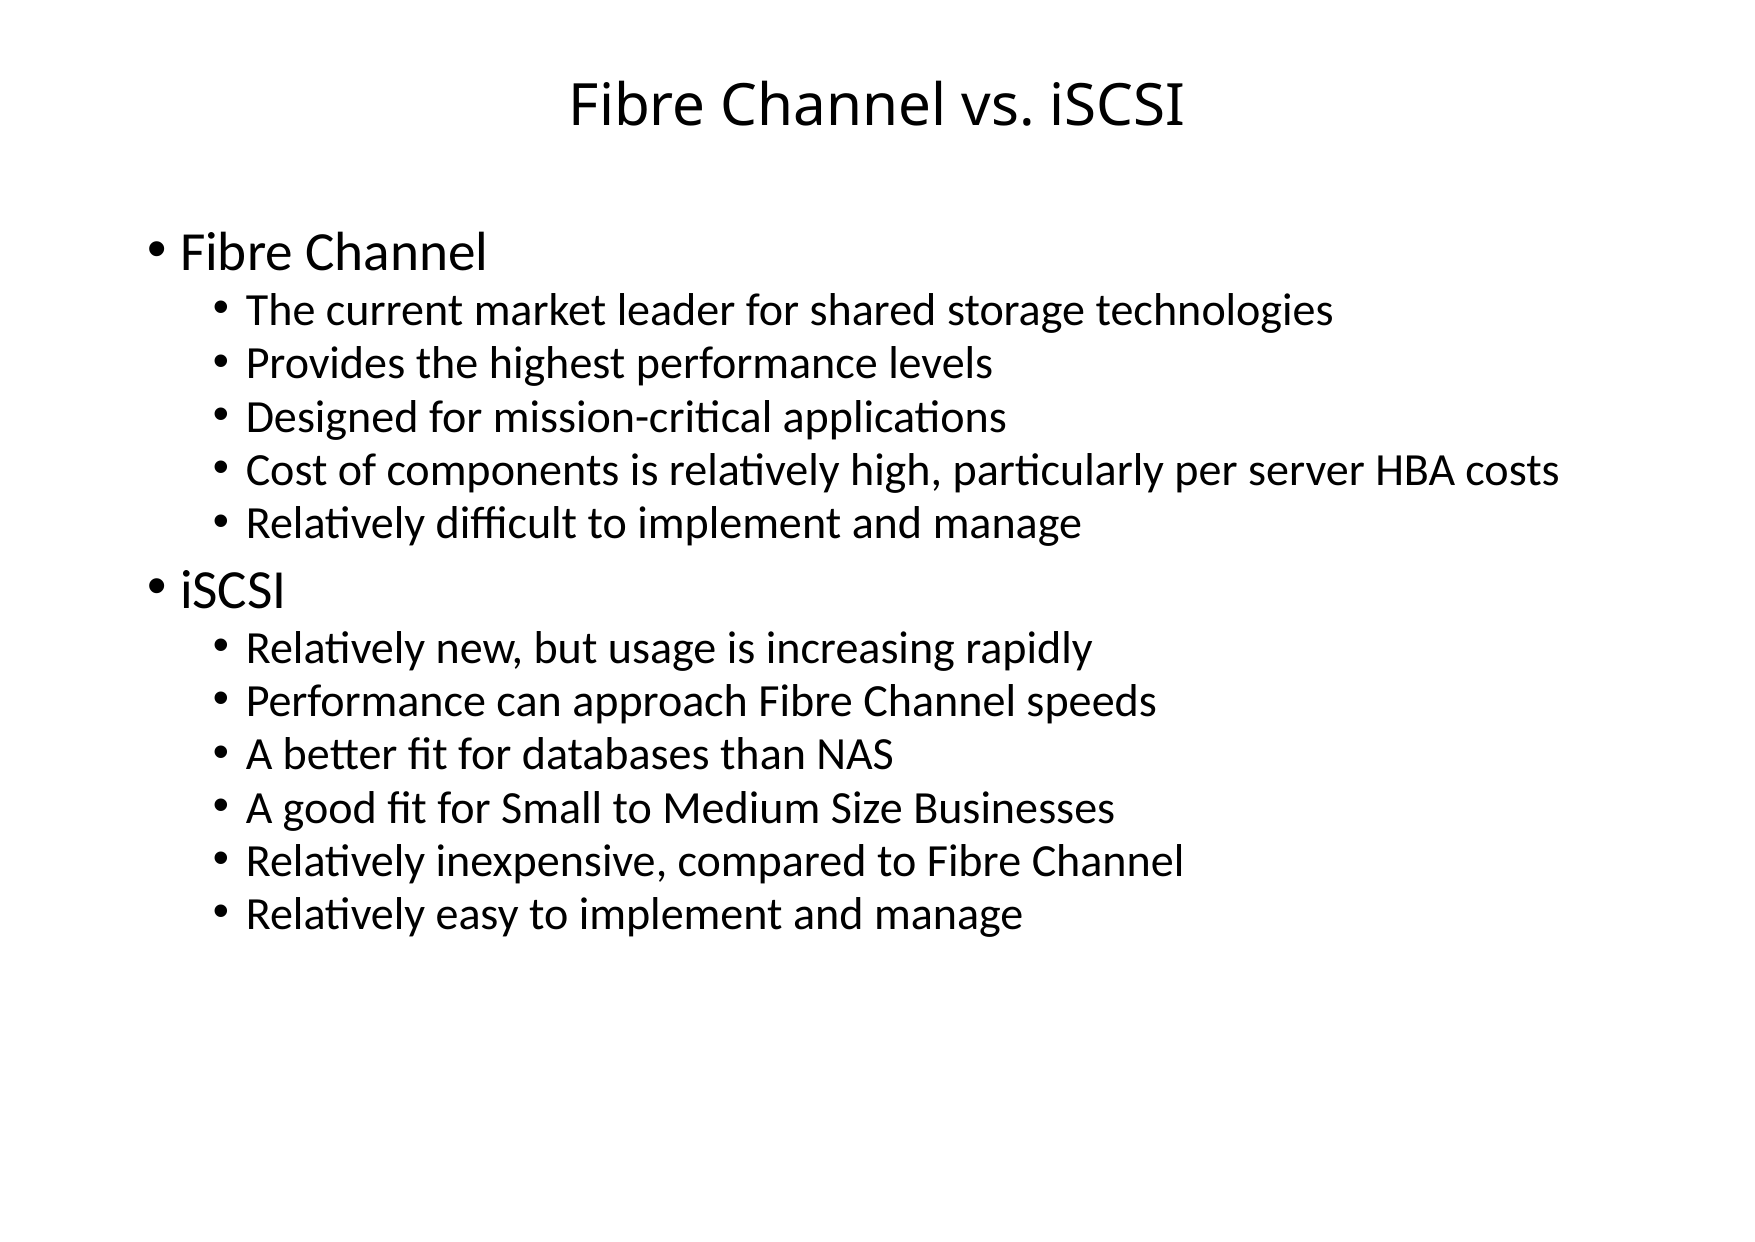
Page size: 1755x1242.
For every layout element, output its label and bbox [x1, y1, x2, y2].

title [132, 38, 1623, 175]
list [132, 220, 1623, 1200]
